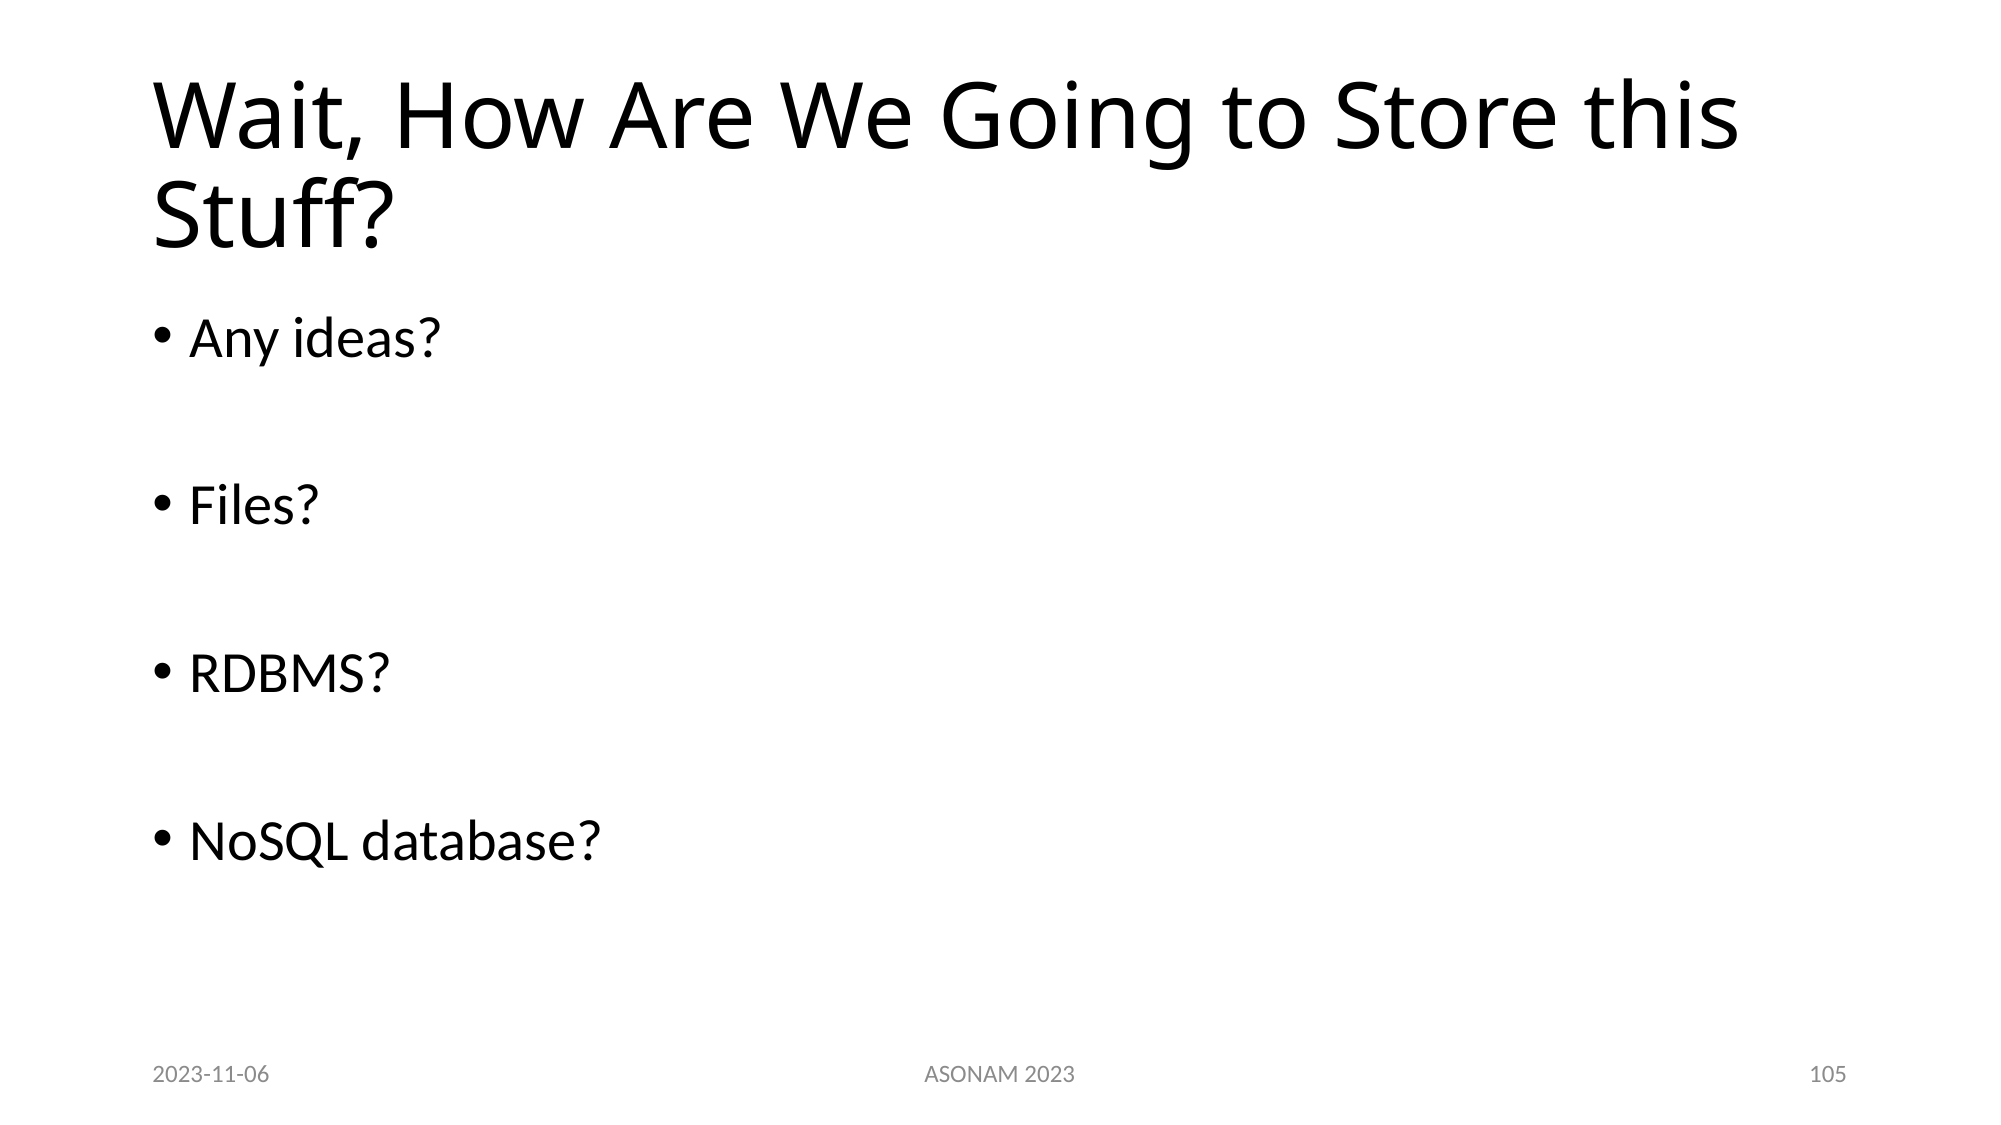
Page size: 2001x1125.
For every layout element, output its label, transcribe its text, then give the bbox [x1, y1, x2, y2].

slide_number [137, 1042, 588, 1103]
footer ASONAM 2023 [662, 1042, 1338, 1103]
slide_number 105 [1412, 1042, 1863, 1103]
title Wait, How Are We Going to Store this Stuff? [137, 59, 1863, 278]
list Any ideas? Files? RDBMS? NoSQL database? [137, 299, 1863, 1014]
